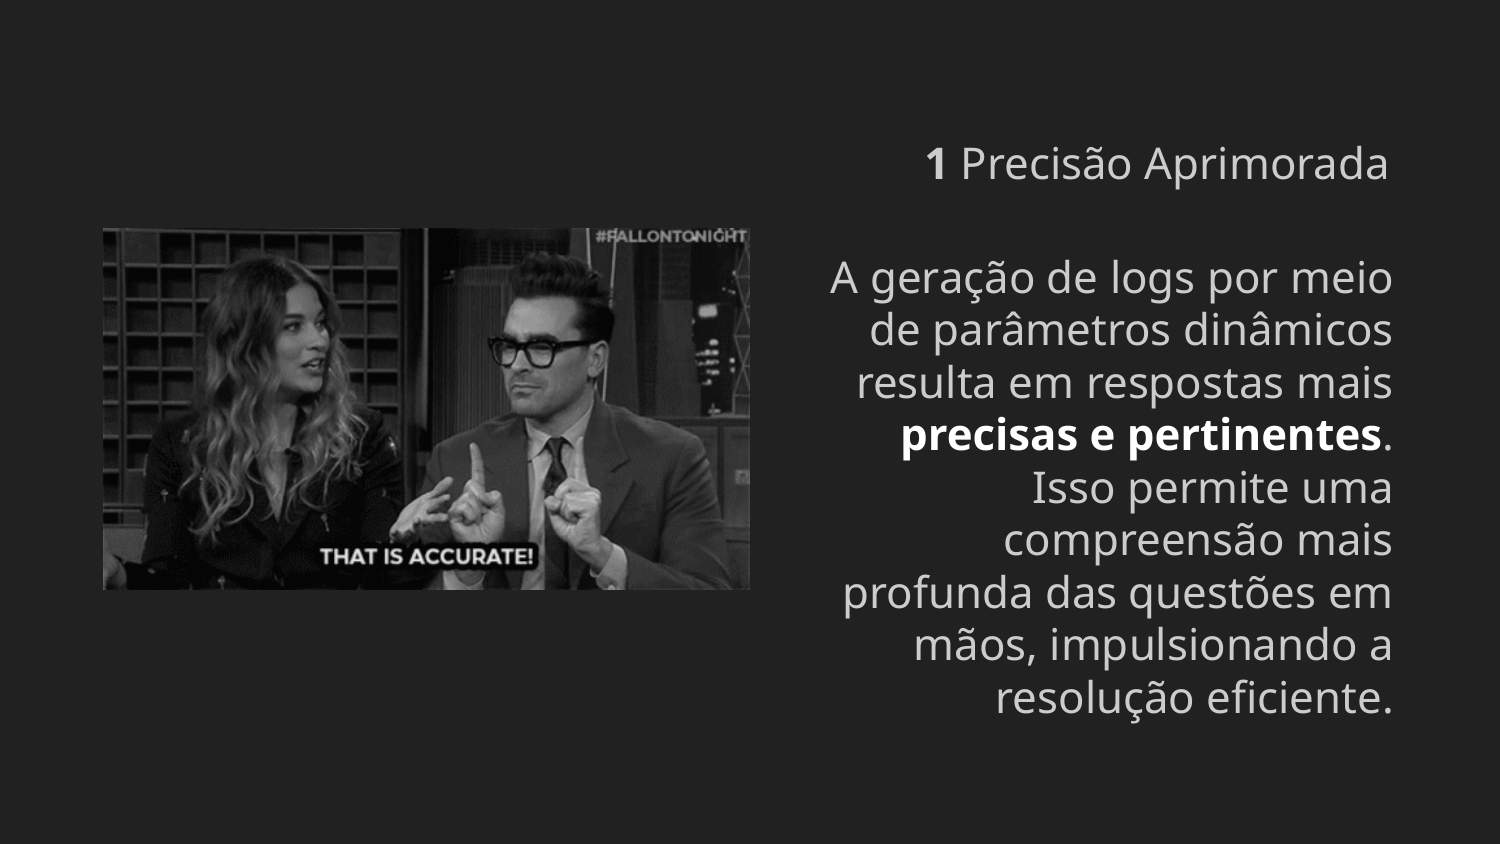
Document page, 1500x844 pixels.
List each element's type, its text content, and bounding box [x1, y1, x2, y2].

text_box A geração de logs por meio de parâmetros dinâmicos resulta em respostas mais precisas e pertinentes. Isso permite uma compreensão mais profunda das questões em mãos, impulsionando a resolução eficiente. [795, 234, 1410, 737]
picture [103, 228, 751, 591]
text_box 1 Precisão Aprimorada [758, 120, 1405, 204]
